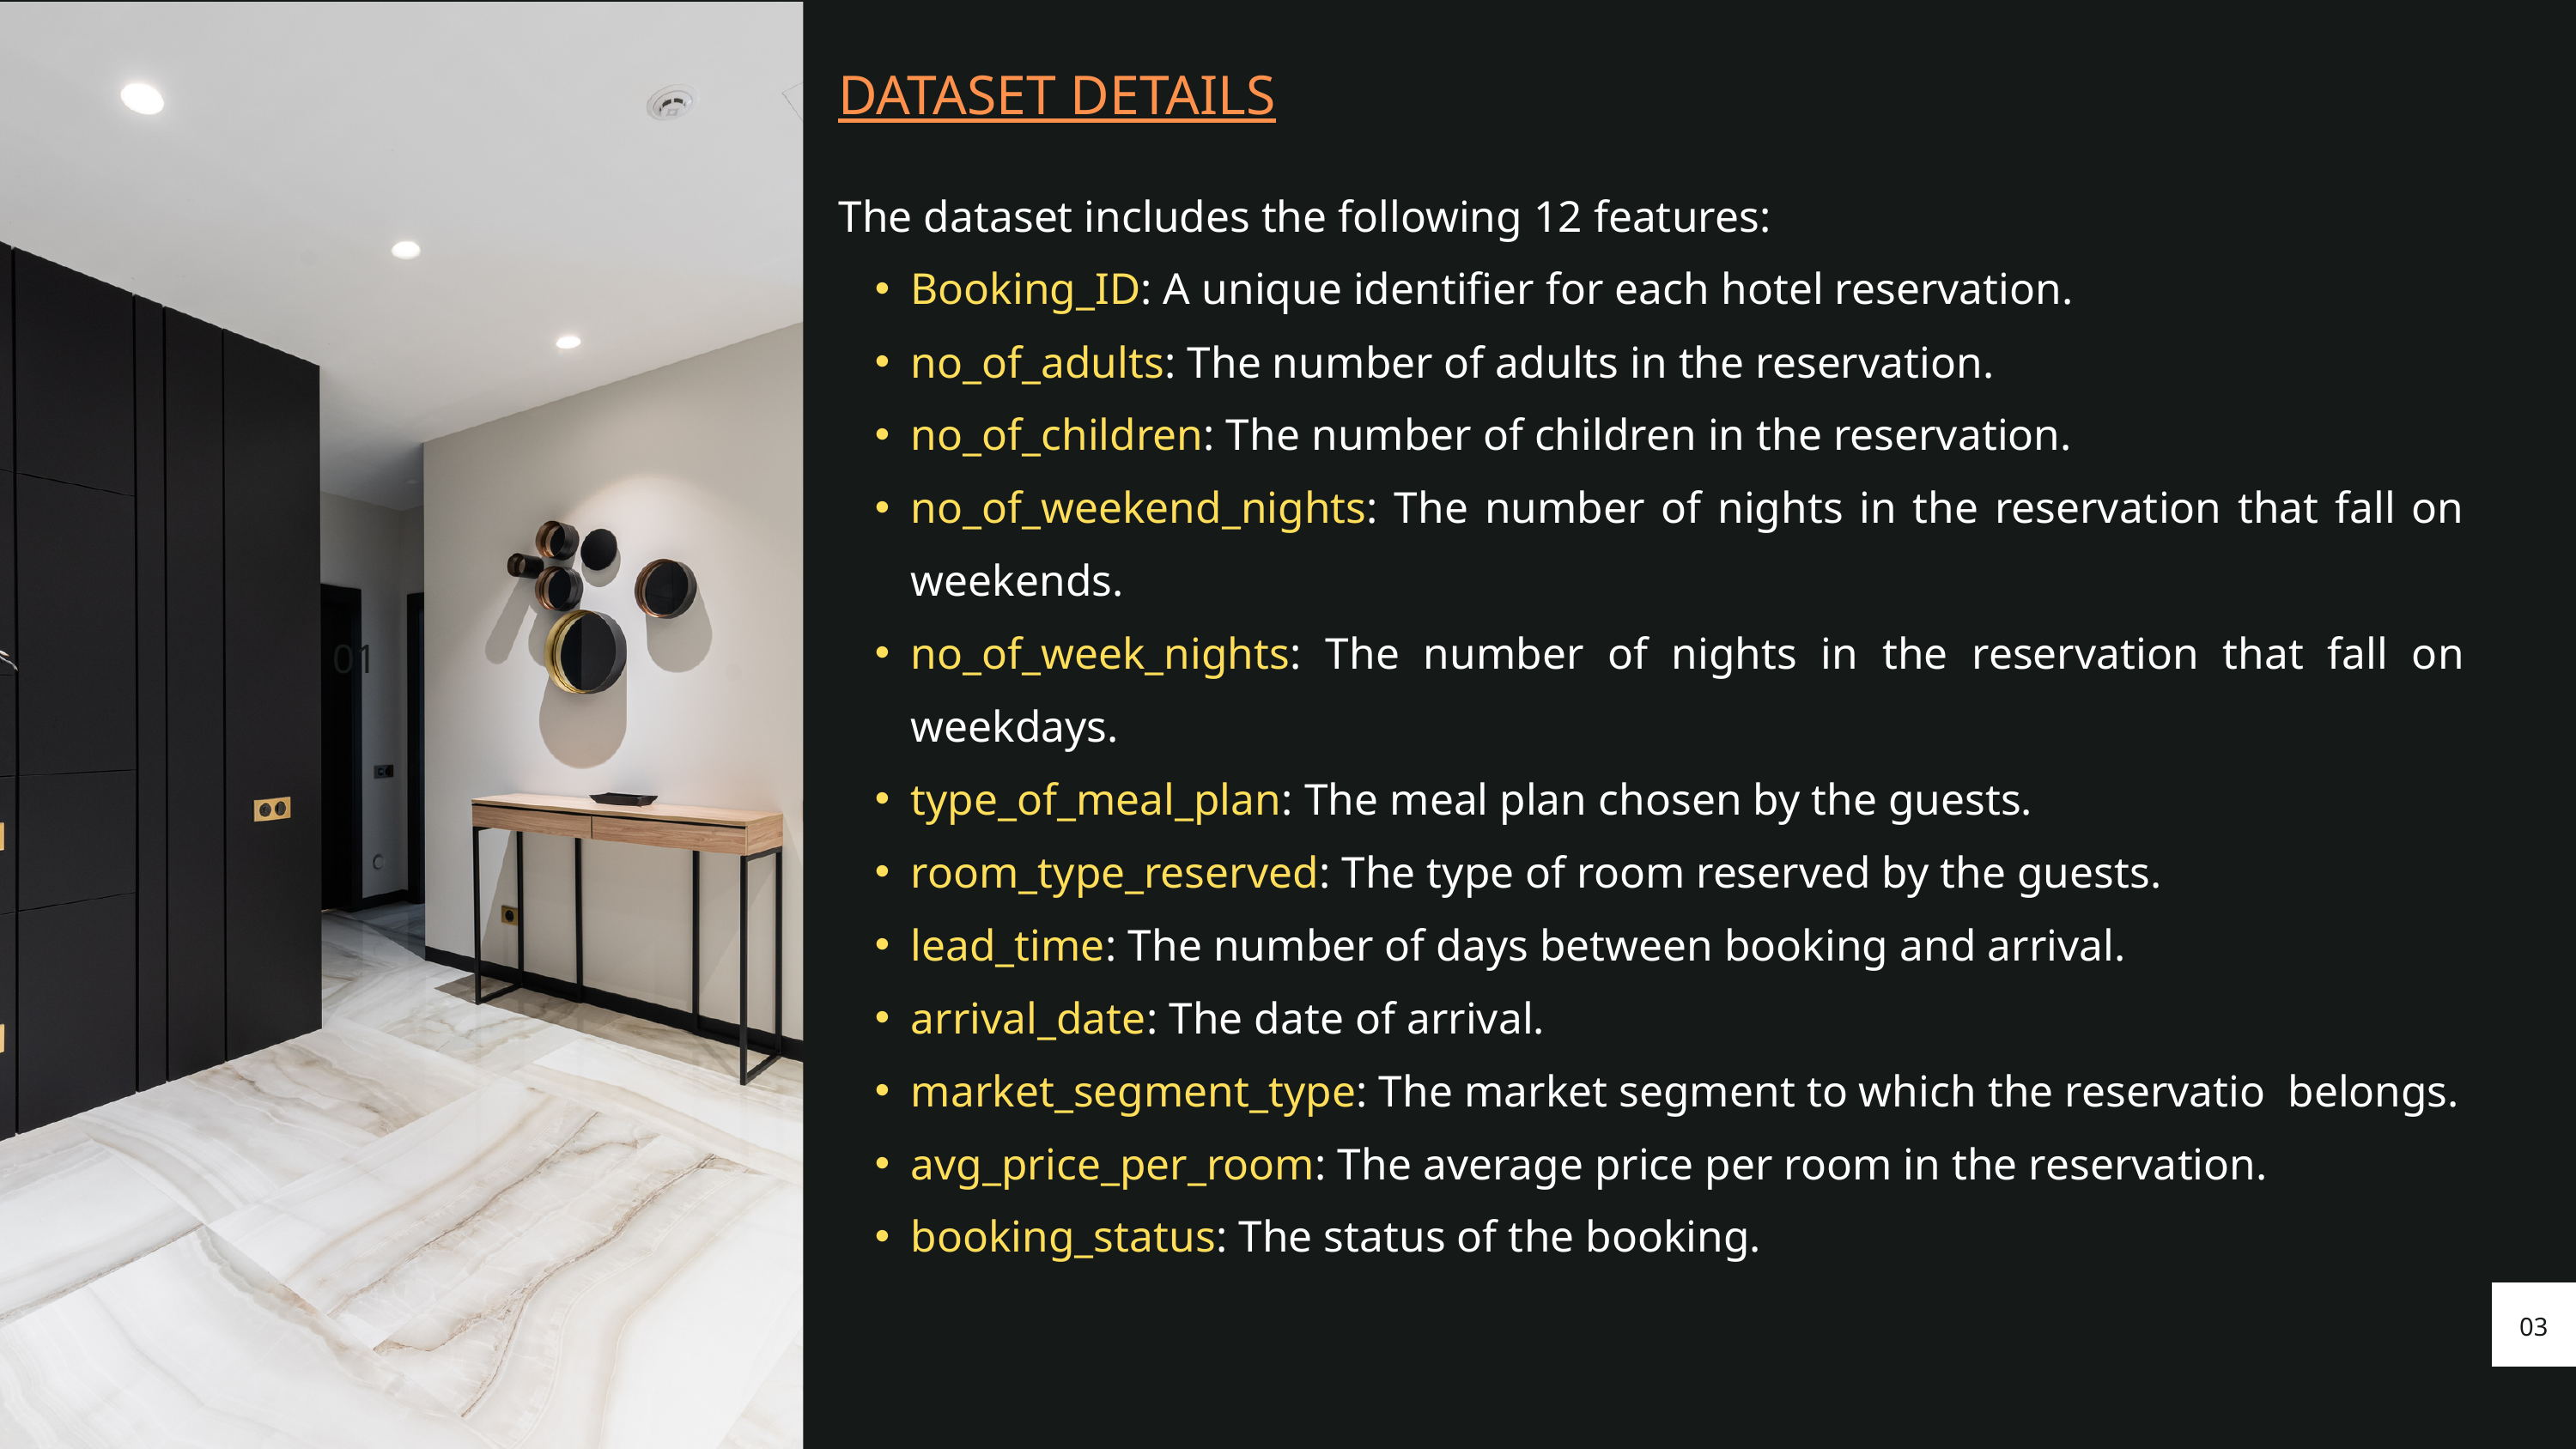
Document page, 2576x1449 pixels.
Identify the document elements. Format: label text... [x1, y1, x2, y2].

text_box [2491, 1282, 2576, 1367]
text_box DATASET DETAILS [838, 57, 1496, 126]
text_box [0, 2, 804, 1449]
text_box The dataset includes the following 12 features: Booking_ID: A unique identifier for each hotel reservation. no_of_adults: The number of adults in the reservation. no_of_children: The number of children in the reservation. no_of_weekend_nights: The number of nights in the reservation that fall on weekends. no_of_week_nights: The number of nights in the reservation that fall on weekdays. type_of_meal_plan: The meal plan chosen by the guests. room_type_reserved: The type of room reserved by the guests. lead_time: The number of days between booking and arrival. arrival_date: The date of arrival. market_segment_type: The market segment to which the reservatio belongs. avg_price_per_room: The average price per room in the reservation. booking_status: The status of the booking. [838, 180, 2465, 1261]
